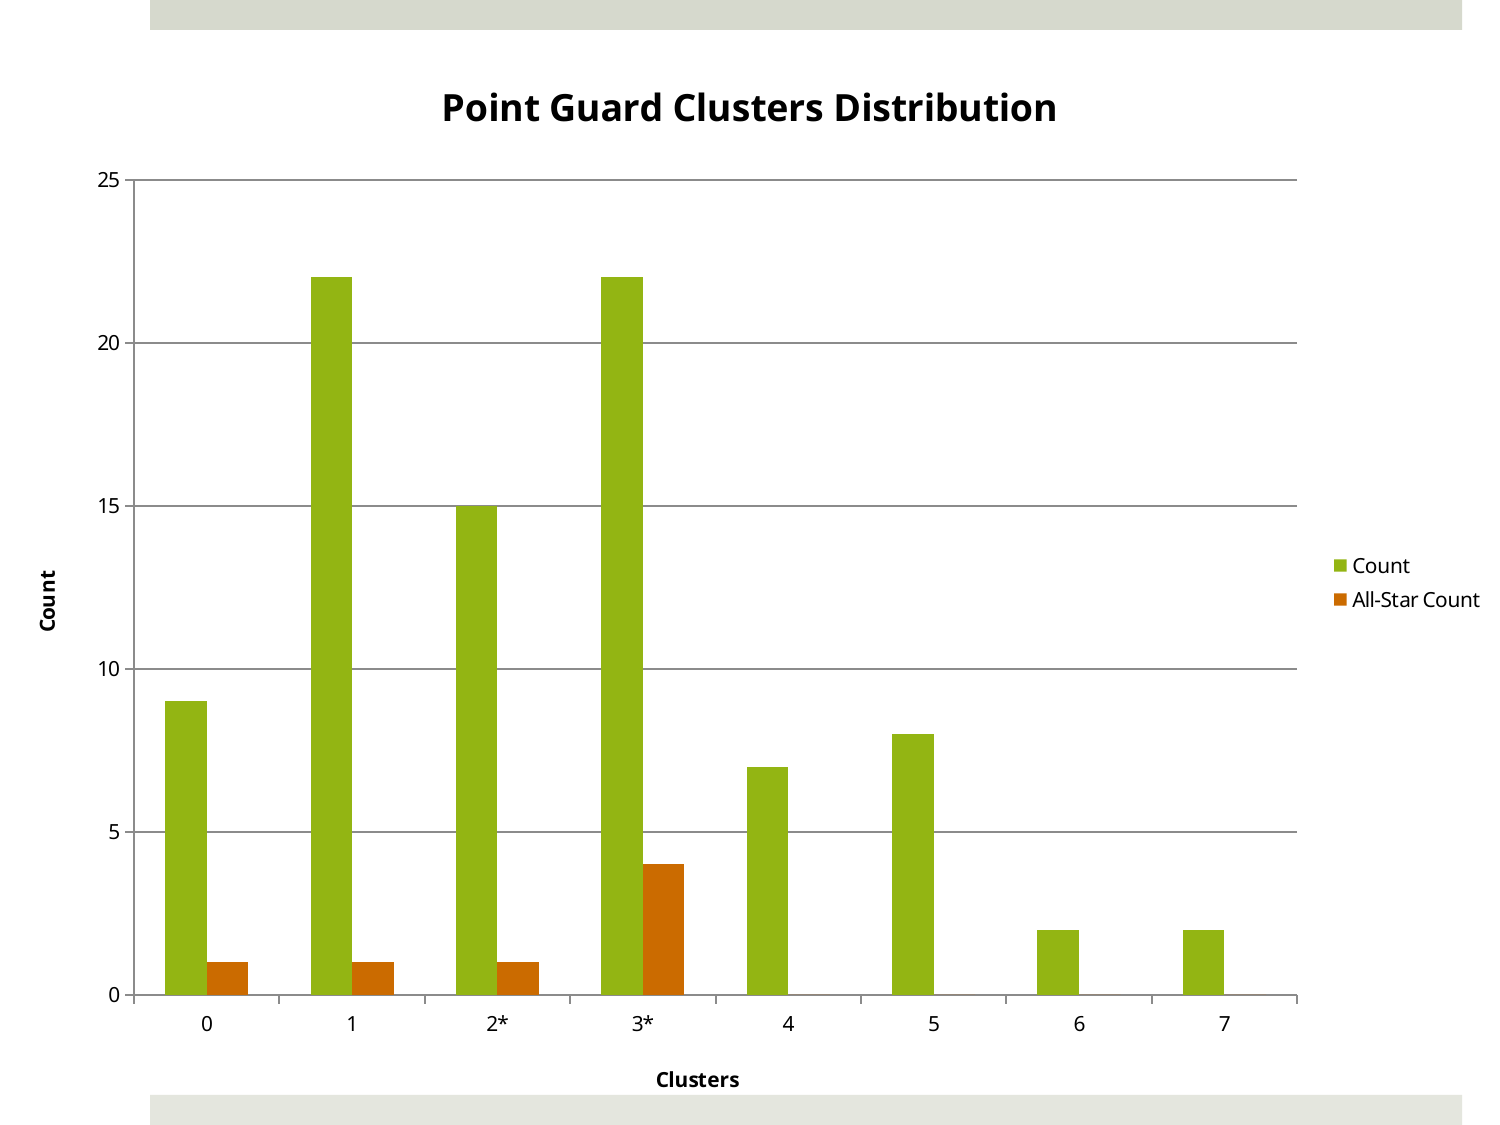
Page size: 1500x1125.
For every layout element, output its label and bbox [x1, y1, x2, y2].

chart [0, 39, 1500, 1125]
